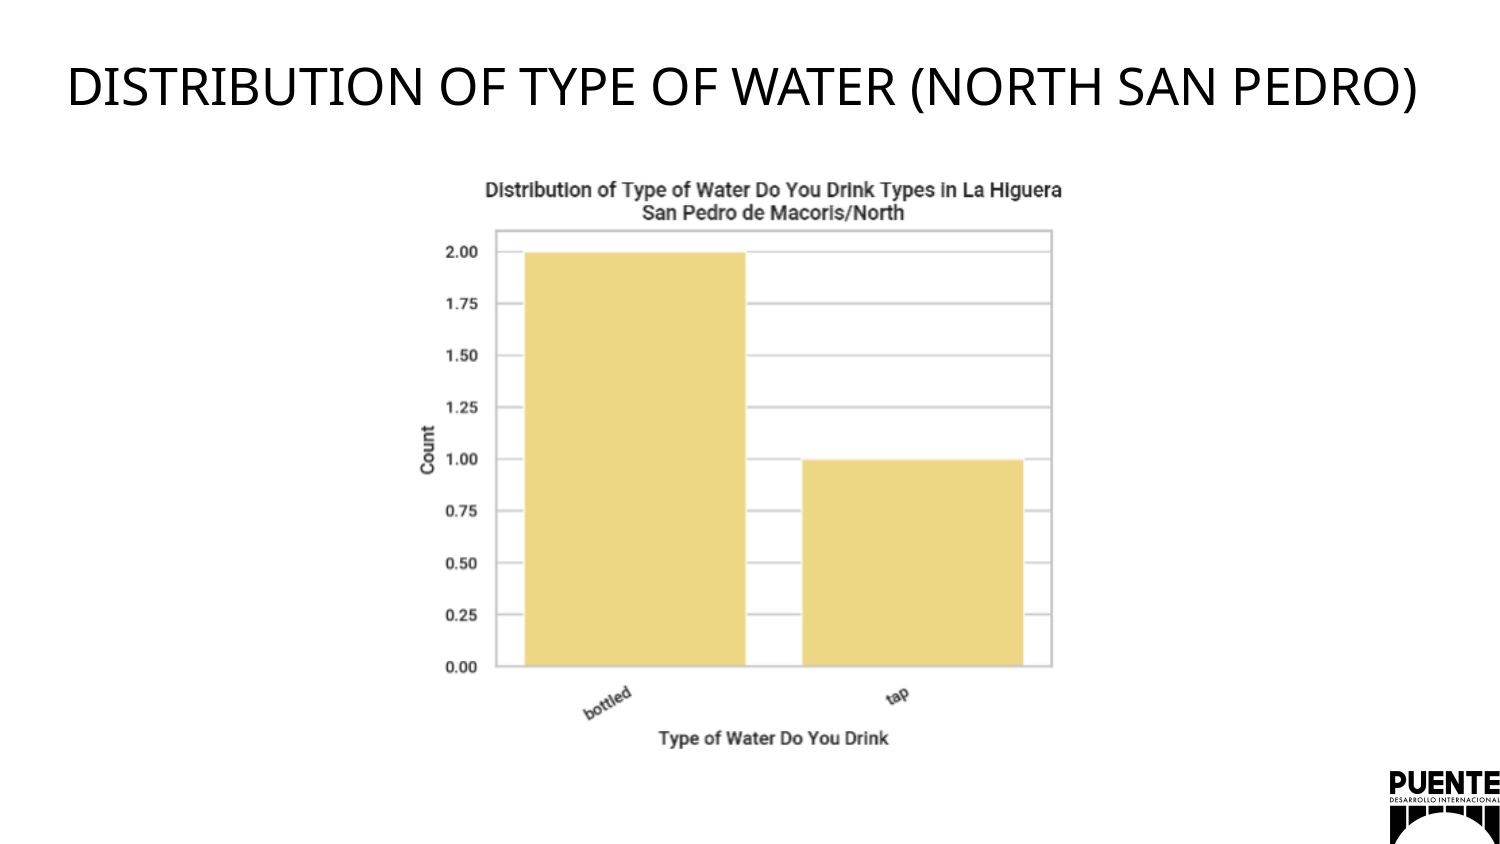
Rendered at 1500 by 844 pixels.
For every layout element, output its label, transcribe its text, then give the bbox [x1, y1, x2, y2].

title DISTRIBUTION OF TYPE OF WATER (NORTH SAN PEDRO) [51, 38, 1449, 133]
picture [401, 165, 1099, 758]
picture [1390, 770, 1500, 844]
